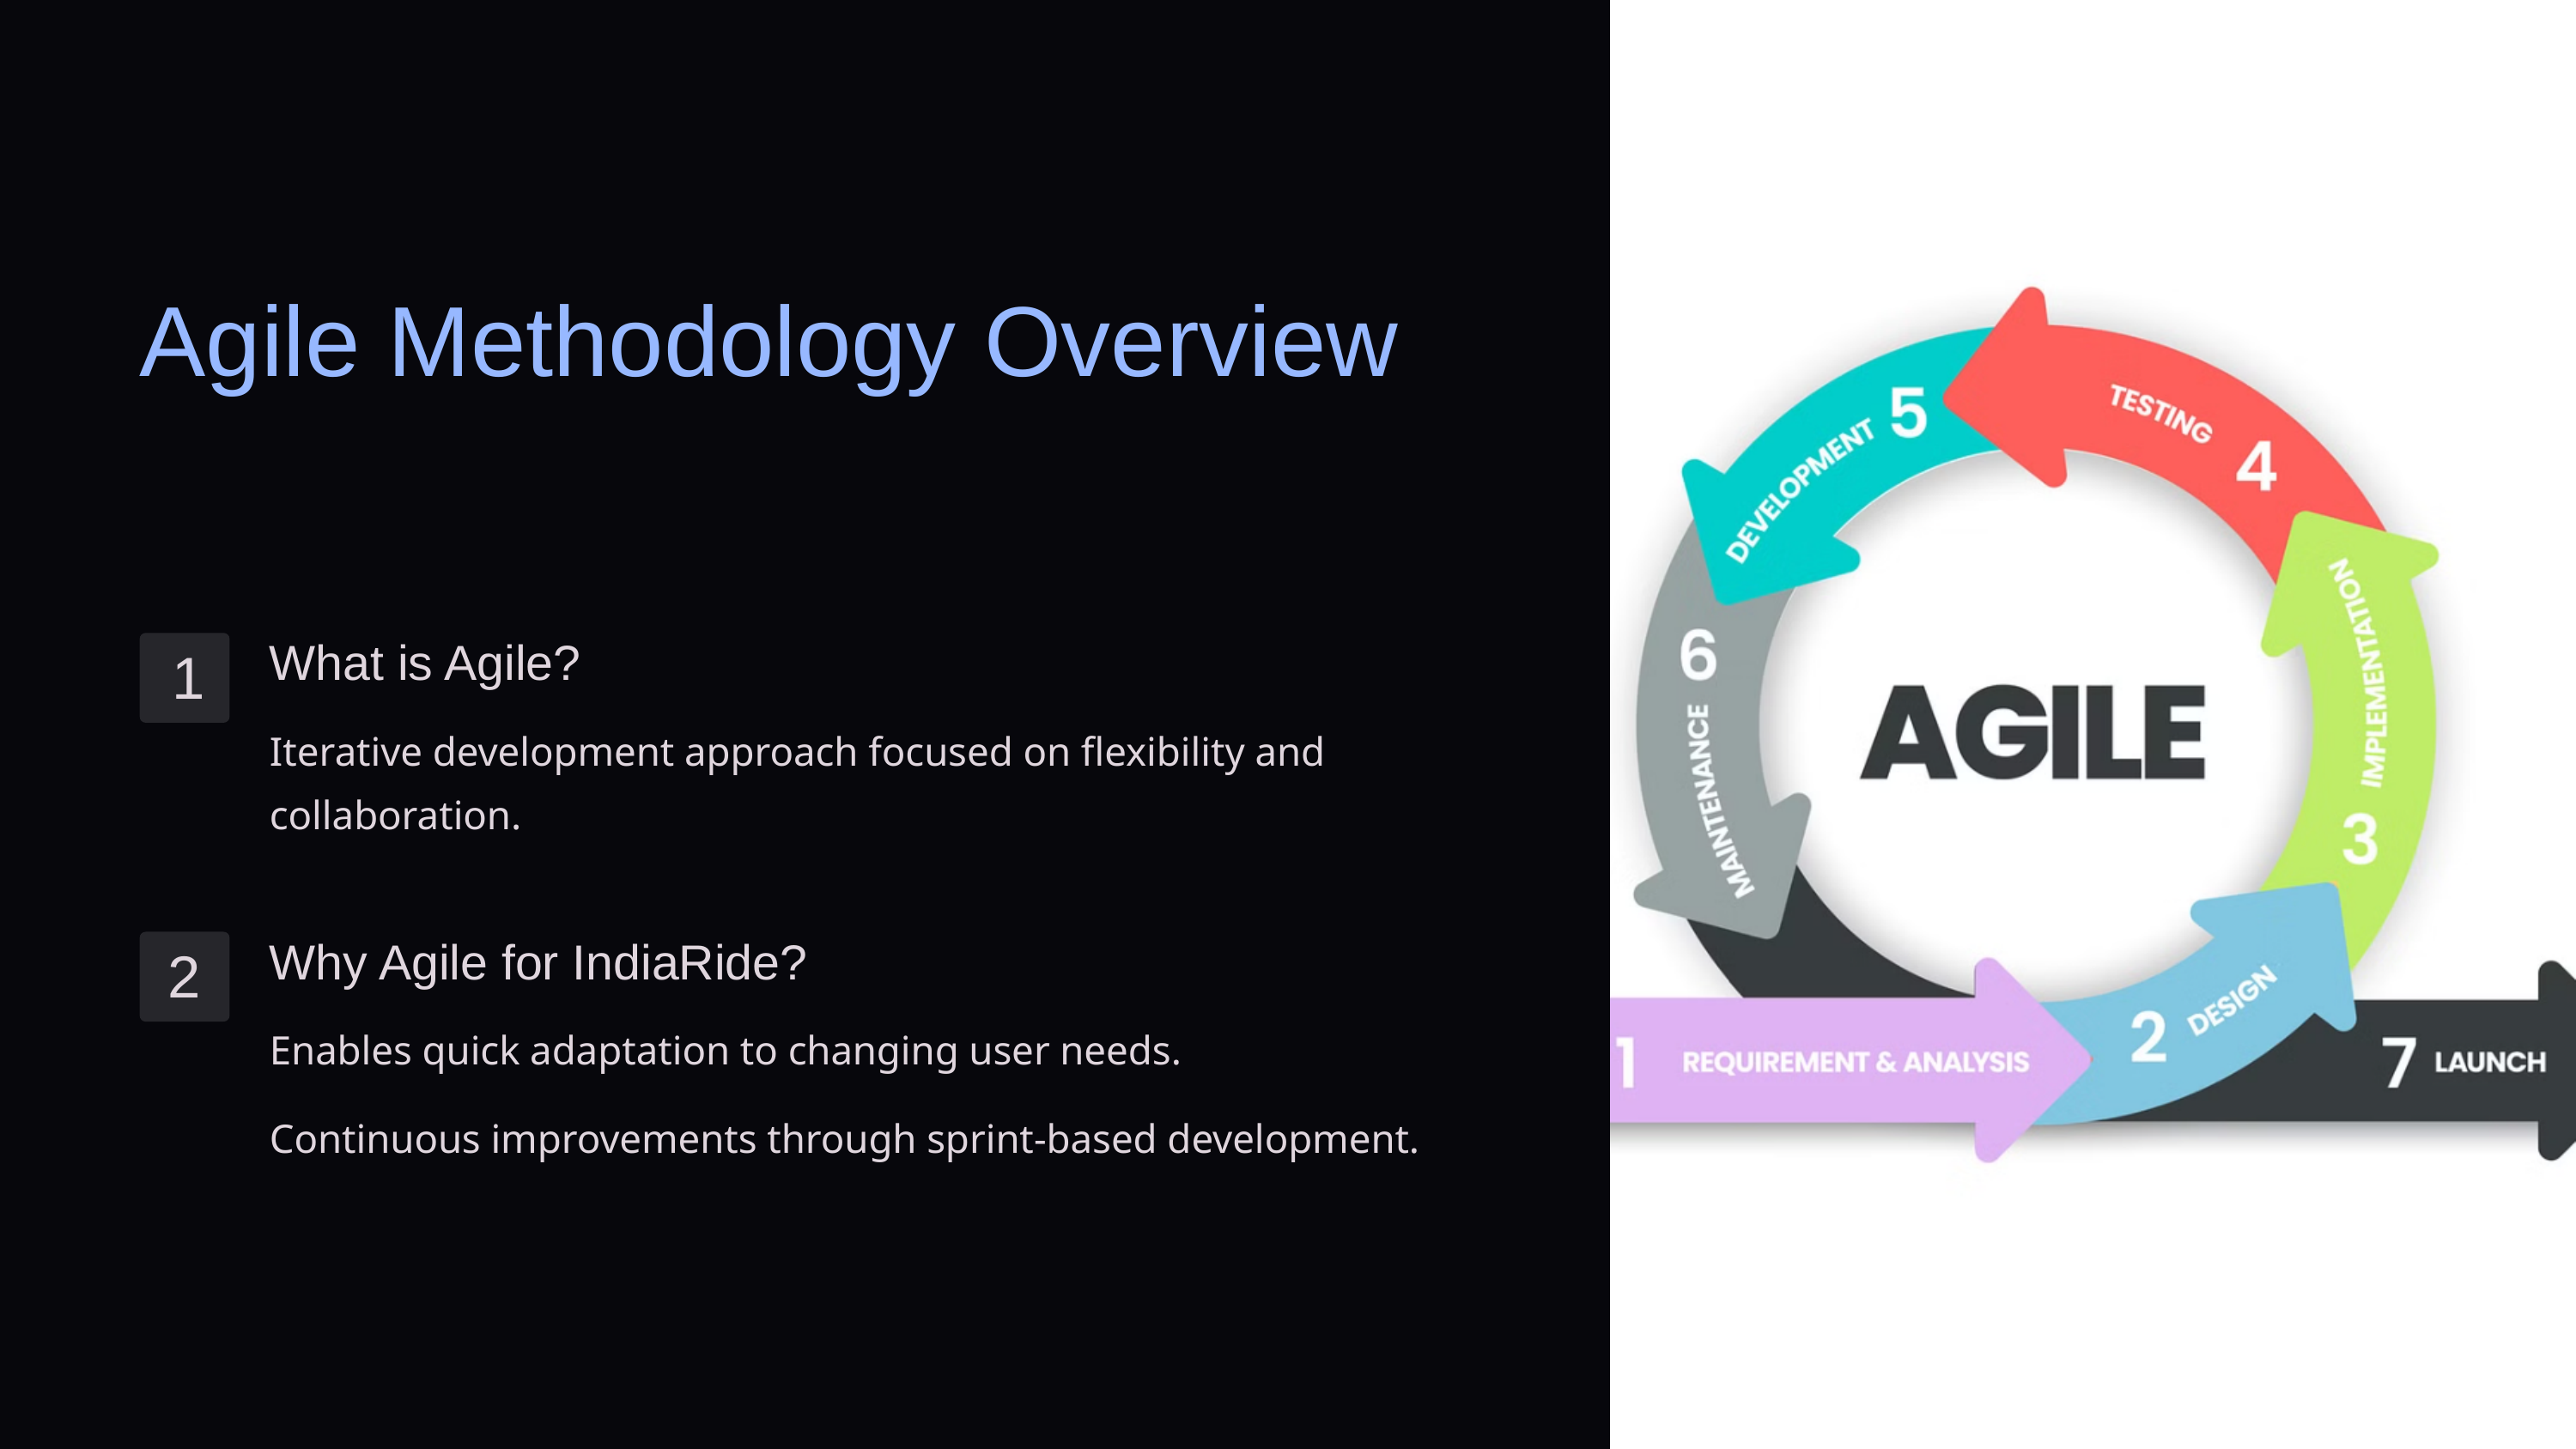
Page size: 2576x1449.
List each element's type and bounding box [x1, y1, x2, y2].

text_box [139, 278, 1471, 529]
text_box [139, 931, 230, 1022]
text_box [269, 1106, 1471, 1171]
text_box [269, 633, 769, 696]
text_box [269, 1017, 1471, 1082]
text_box [0, 0, 2576, 1449]
text_box [139, 633, 230, 724]
text_box [269, 718, 1471, 847]
text_box [269, 931, 893, 995]
text_box [171, 647, 197, 708]
text_box [166, 946, 204, 1007]
